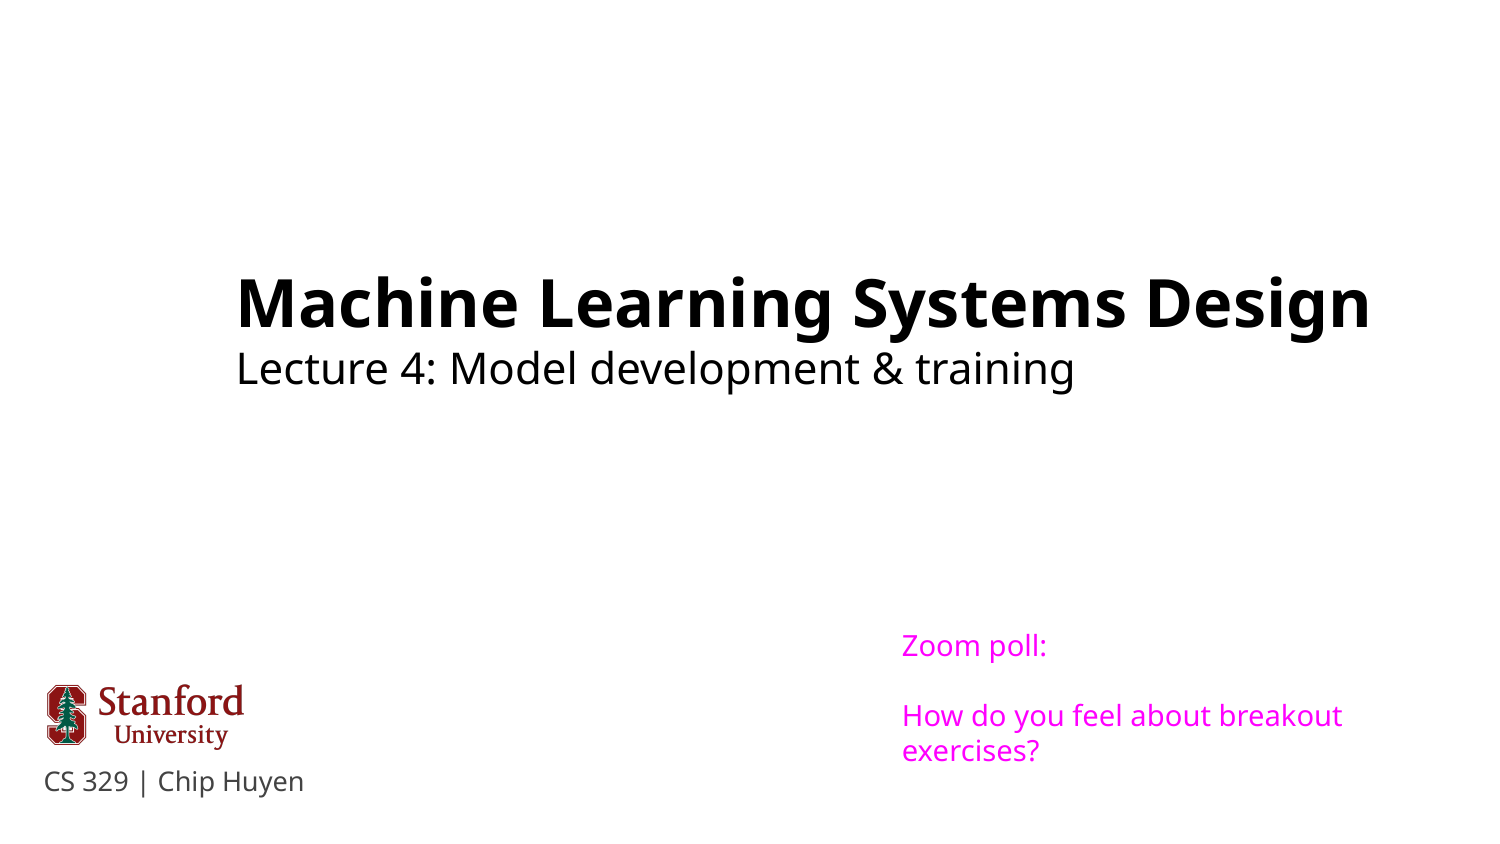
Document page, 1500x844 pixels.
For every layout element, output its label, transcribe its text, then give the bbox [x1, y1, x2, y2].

picture [46, 684, 245, 750]
text_box Machine Learning Systems Design Lecture 4: Model development & training [220, 245, 1390, 450]
text_box CS 329 | Chip Huyen [28, 749, 521, 814]
text_box Zoom poll: How do you feel about breakout exercises? [886, 612, 1466, 802]
